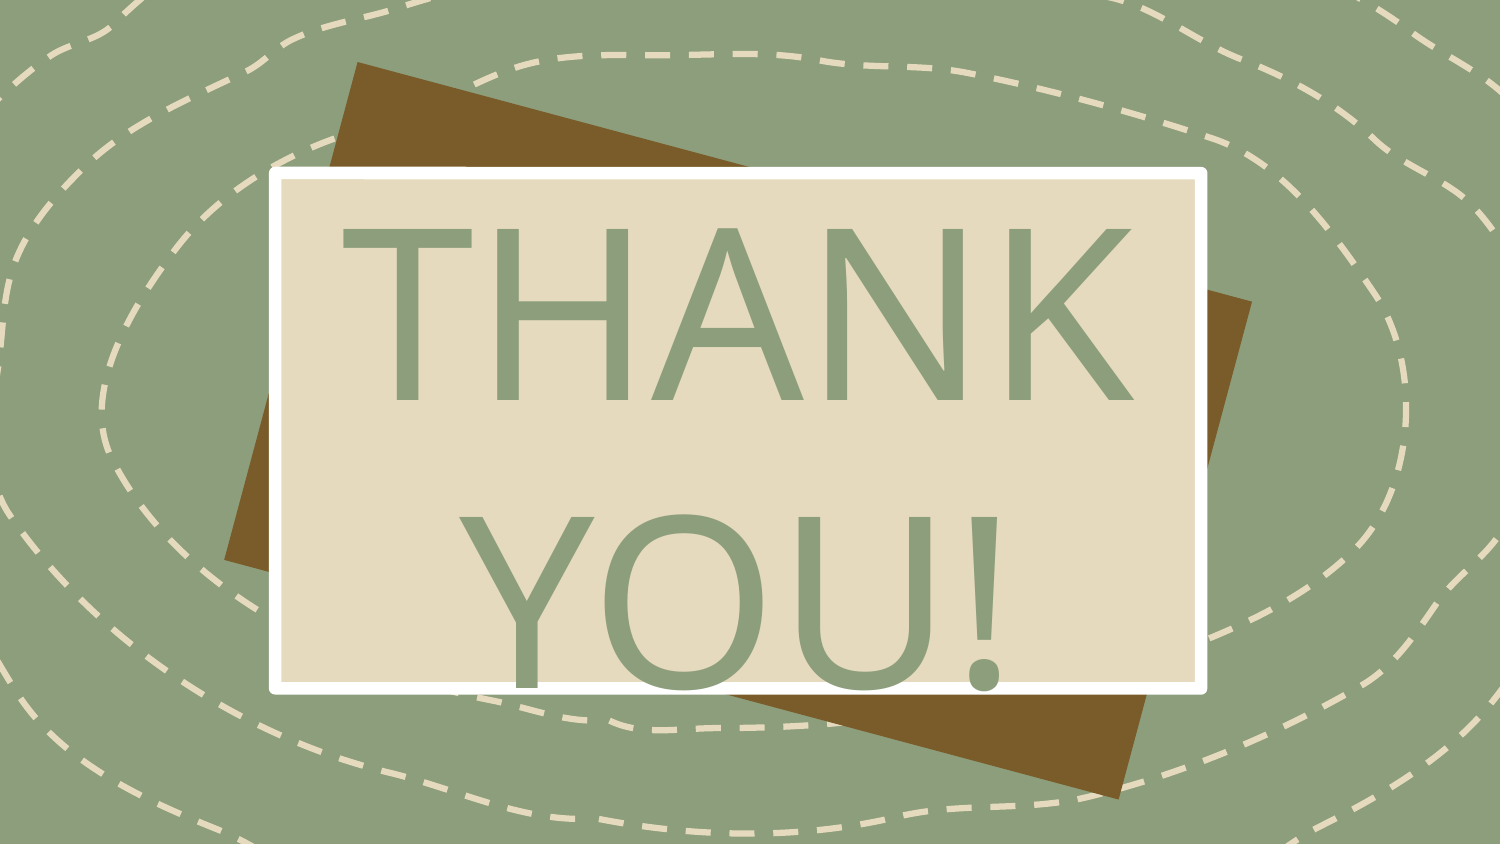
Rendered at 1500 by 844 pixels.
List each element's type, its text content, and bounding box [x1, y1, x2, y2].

text_box [1202, 288, 1253, 489]
text_box [224, 370, 275, 574]
title THANK YOU! [275, 269, 1202, 629]
text_box [706, 689, 1149, 800]
text_box [275, 629, 1202, 689]
text_box [328, 62, 772, 173]
text_box [275, 172, 1202, 269]
